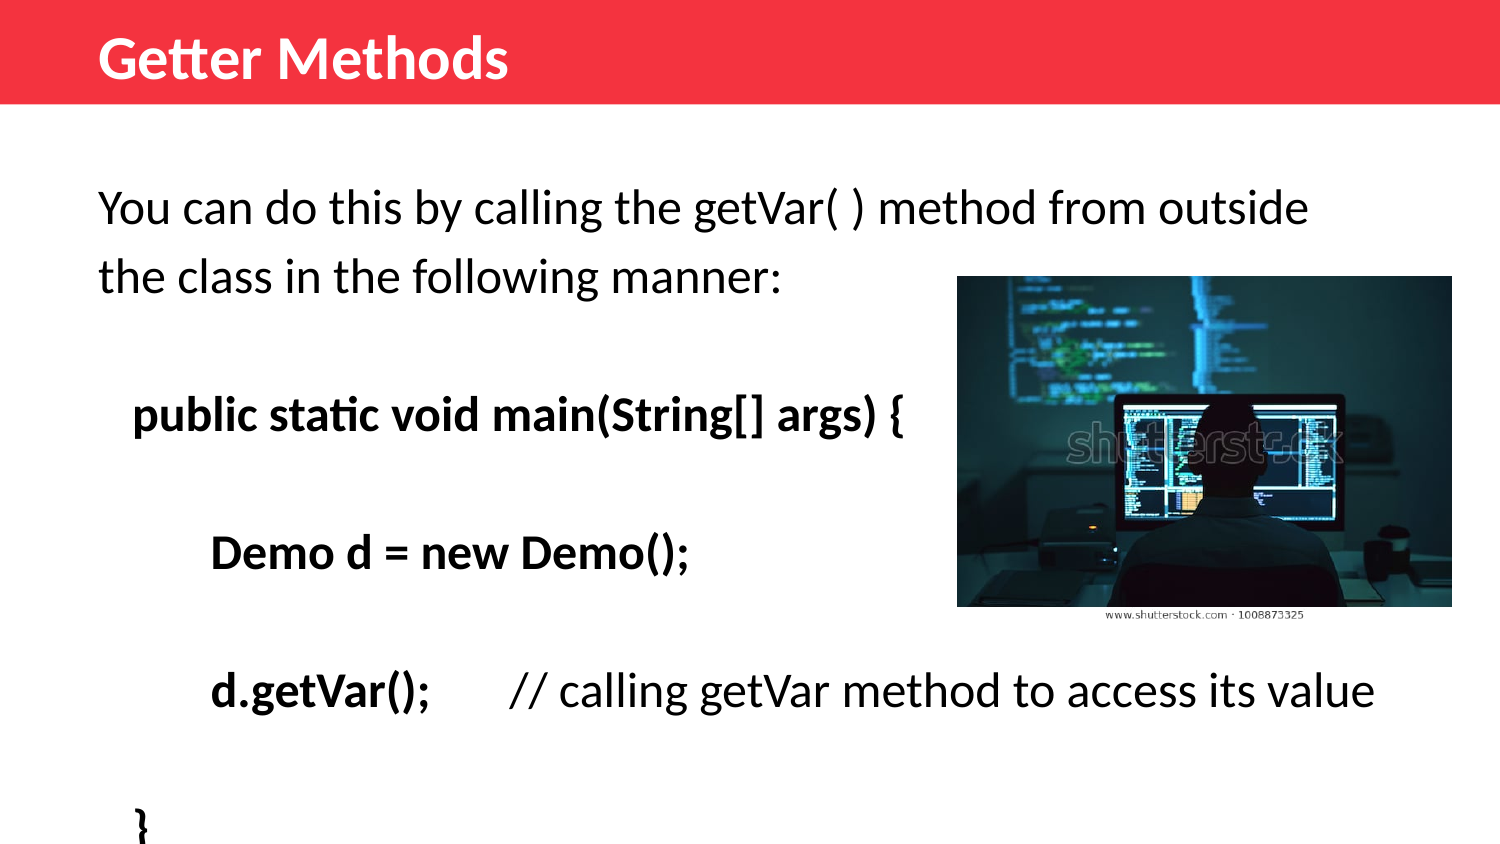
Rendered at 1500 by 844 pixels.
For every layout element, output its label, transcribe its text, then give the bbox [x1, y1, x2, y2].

text_box Getter Methods [83, 2, 1060, 138]
text_box [0, 0, 1500, 105]
text_box You can do this by calling the getVar( ) method from outside the class in the following manner: public static void main(String[] args) { Demo d = new Demo(); d.getVar(); // calling getVar method to access its value } [83, 150, 1398, 571]
picture [957, 276, 1453, 623]
